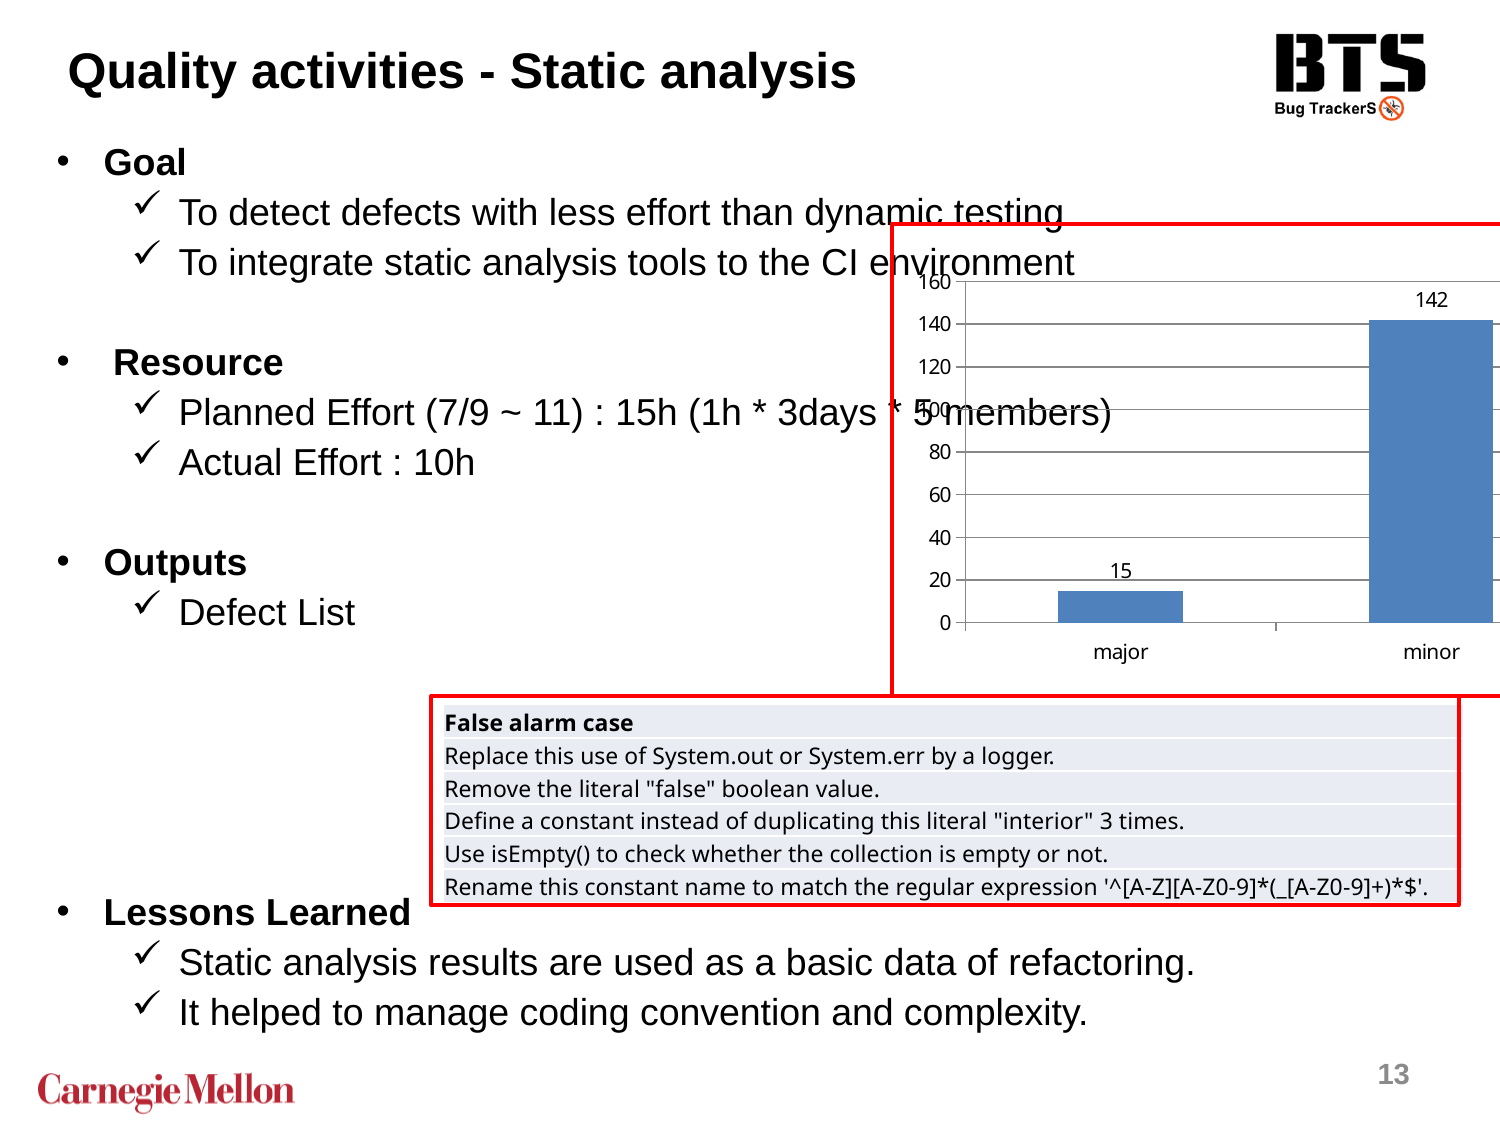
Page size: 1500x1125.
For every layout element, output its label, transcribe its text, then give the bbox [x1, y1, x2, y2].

text_box Quality activities - Static analysis [53, 31, 1261, 107]
picture [35, 1068, 296, 1116]
text_box [890, 222, 1500, 698]
picture [1263, 30, 1437, 127]
chart [903, 258, 1500, 674]
text_box [429, 694, 1461, 907]
slide_number 13 [1074, 1042, 1425, 1103]
text_box Goal To detect defects with less effort than dynamic testing To integrate static analysis tools to the CI environment Resource Planned Effort (7/9 ~ 11) : 15h (1h * 3days * 5 members) Actual Effort : 10h Outputs Defect List Lessons Learned Static analysis results are used as a basic data of refactoring. It helped to manage coding convention and complexity. [41, 125, 1436, 1041]
